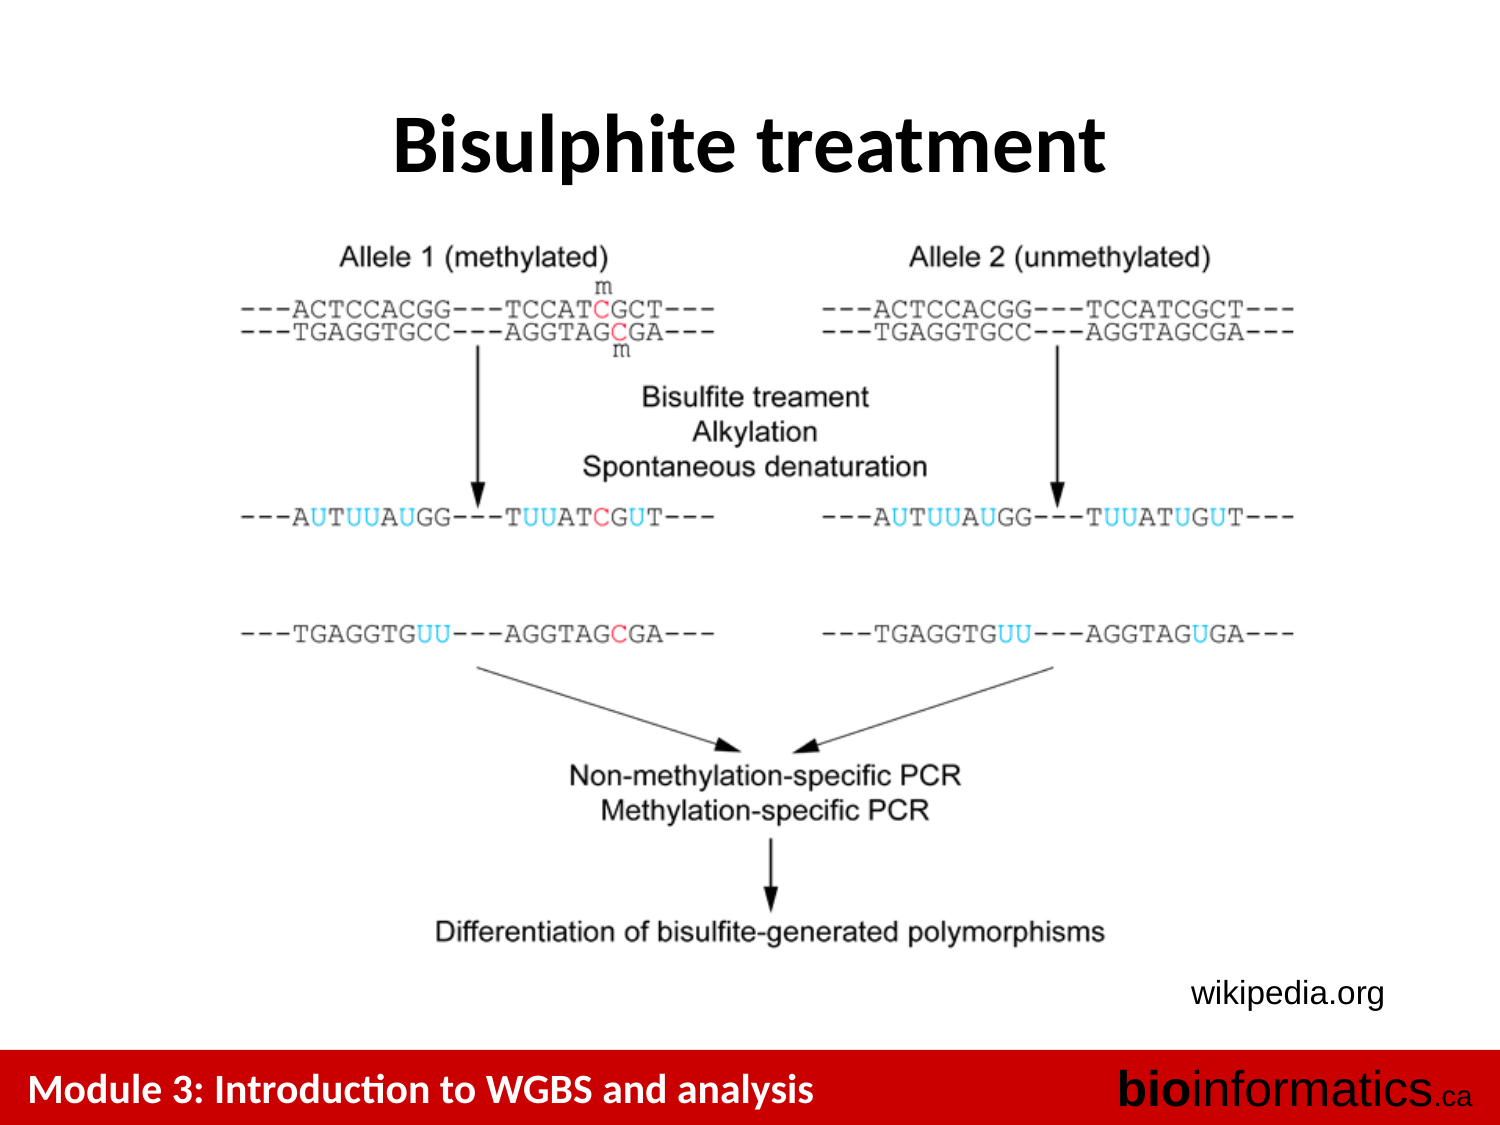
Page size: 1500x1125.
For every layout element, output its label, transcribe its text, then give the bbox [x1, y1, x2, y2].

picture [229, 231, 1294, 959]
title Bisulphite treatment [24, 45, 1475, 233]
text_box wikipedia.org [1176, 964, 1401, 1019]
